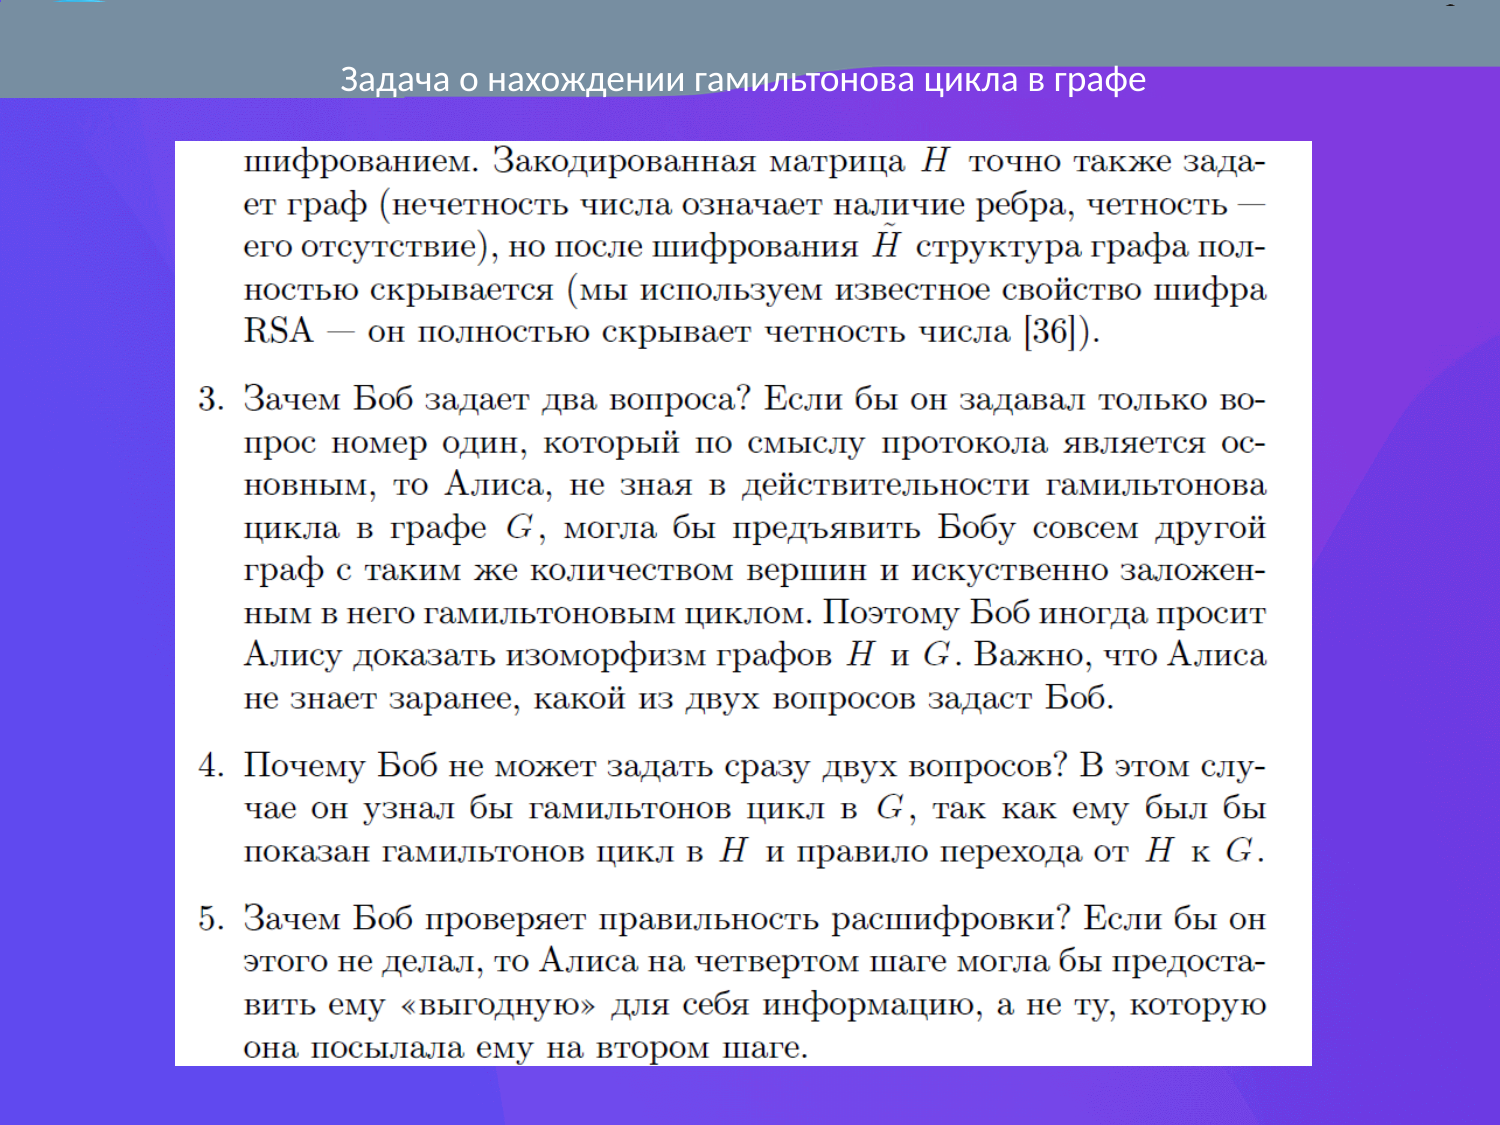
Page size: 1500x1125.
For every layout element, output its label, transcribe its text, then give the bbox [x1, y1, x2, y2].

text_box Задача о нахождении гамильтонова цикла в графе [123, 46, 1365, 107]
picture [0, 0, 1500, 1125]
